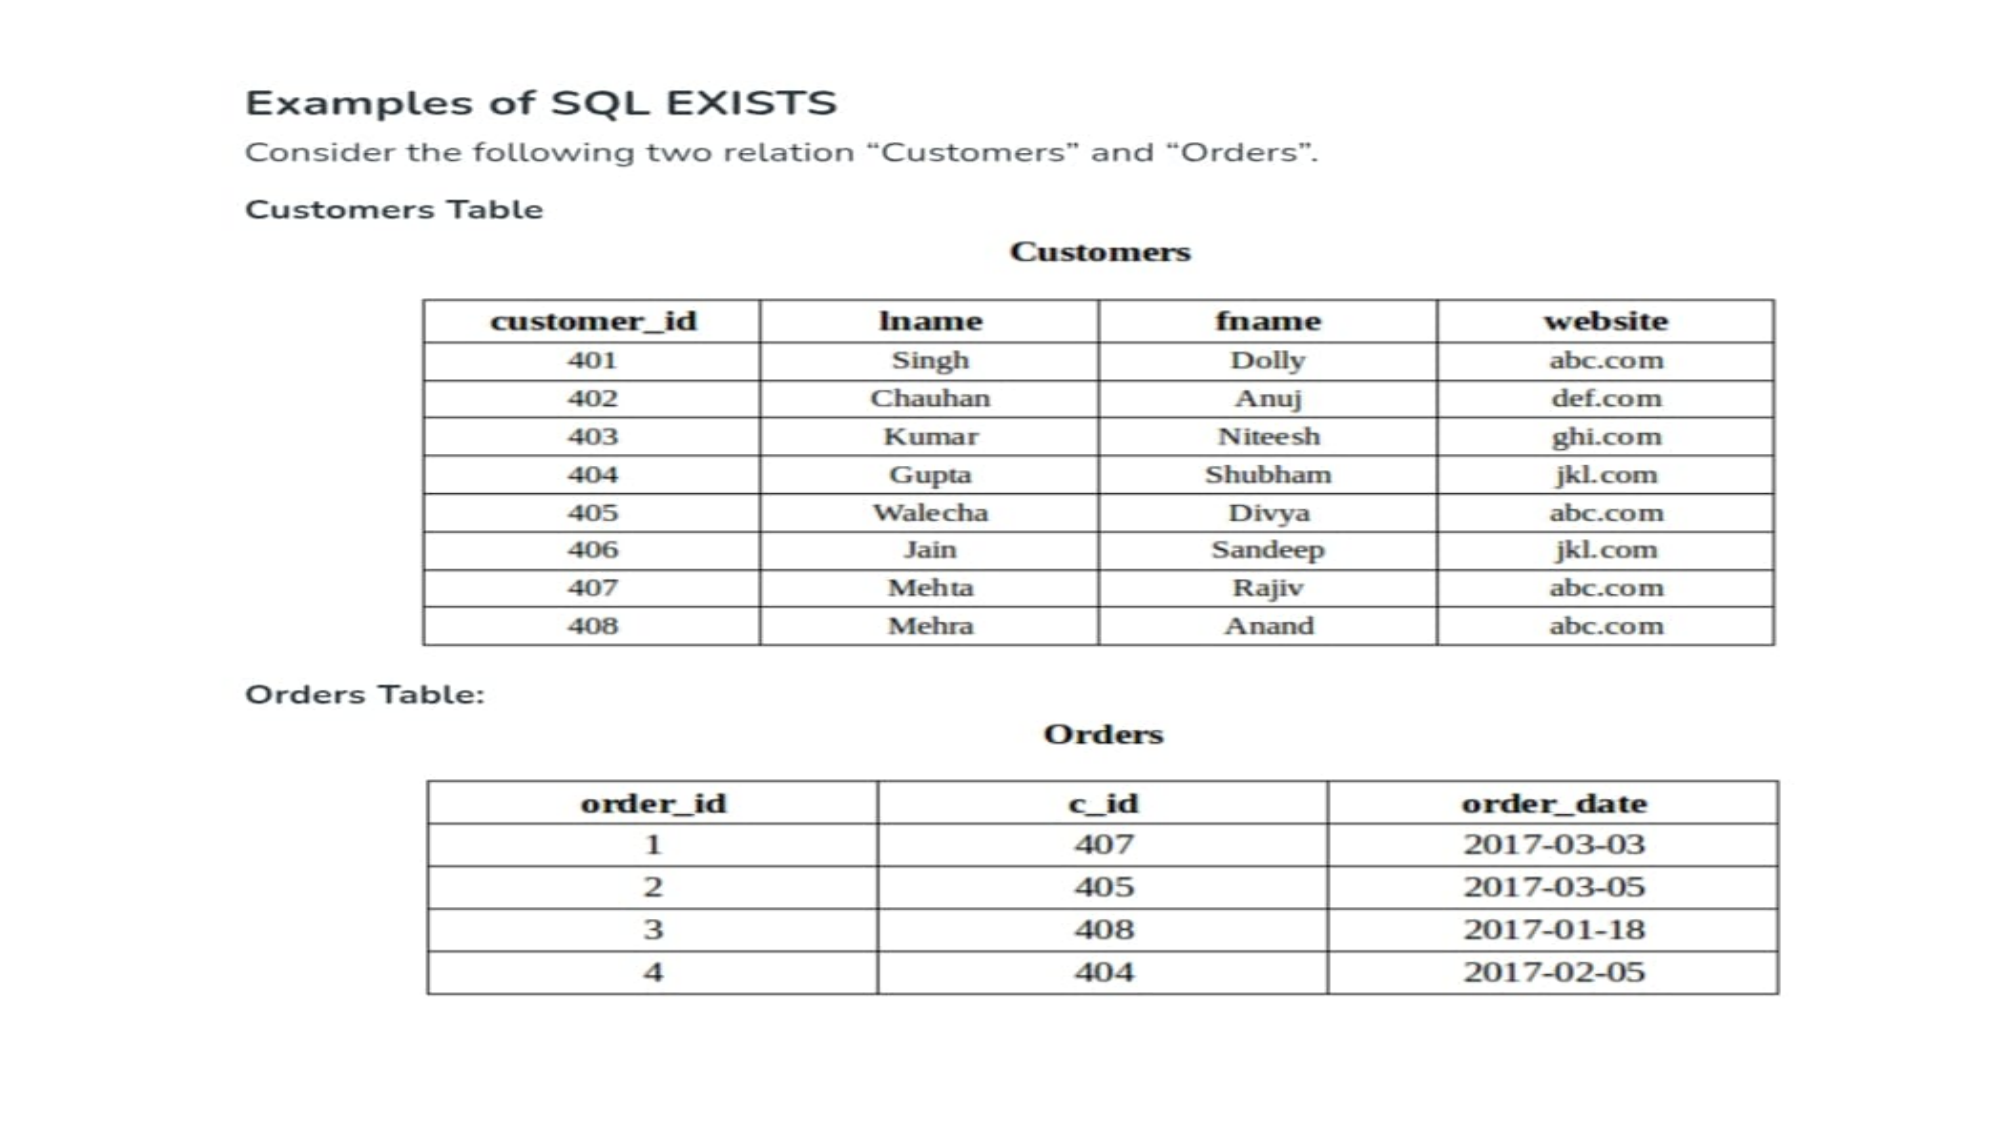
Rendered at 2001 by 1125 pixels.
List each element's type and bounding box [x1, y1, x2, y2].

list [161, 60, 1802, 1014]
